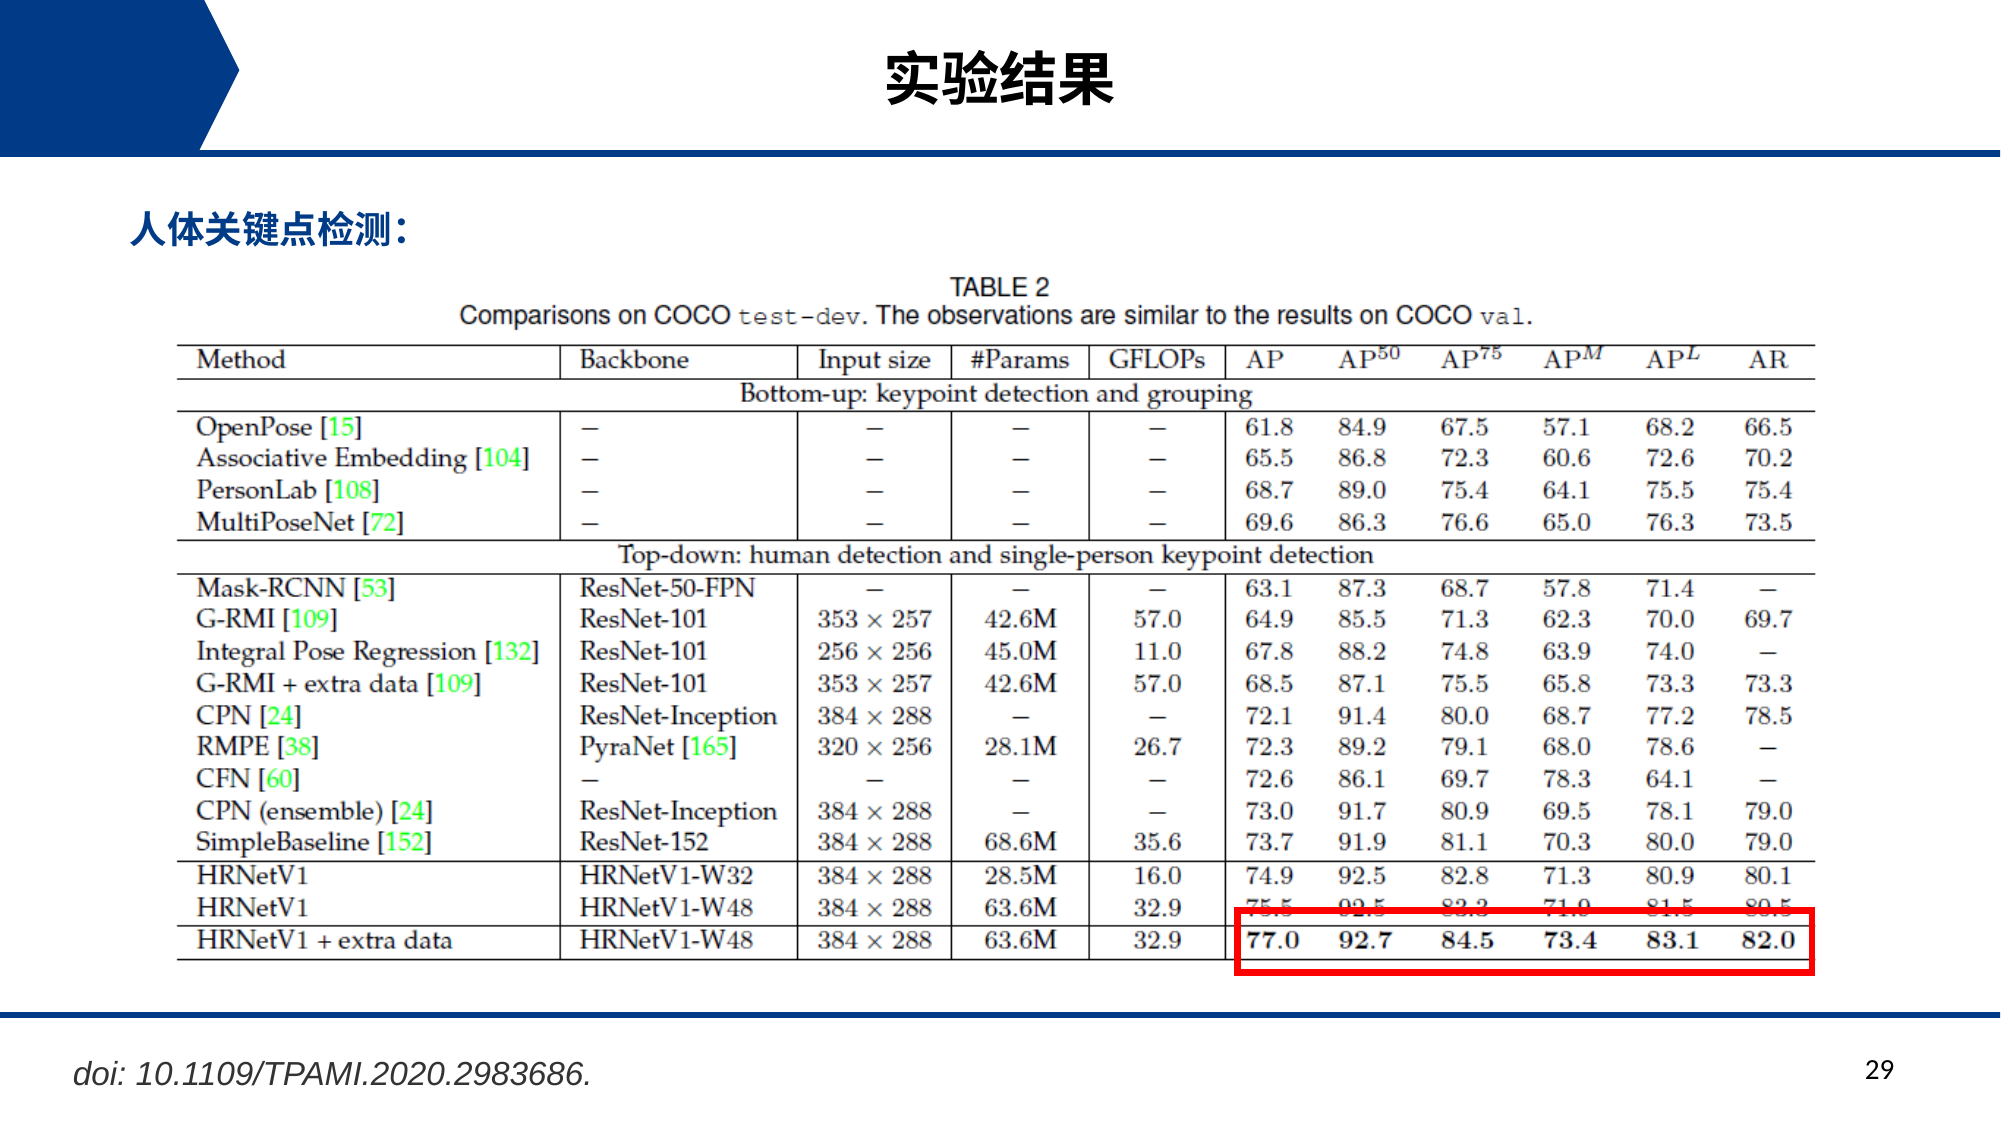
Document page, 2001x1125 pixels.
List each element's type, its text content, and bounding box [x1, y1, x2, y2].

text_box 人体关键点检测： [114, 176, 470, 259]
text_box doi: 10.1109/TPAMI.2020.2983686. [58, 1044, 1334, 1100]
picture [167, 251, 1833, 984]
text_box 实验结果 [868, 35, 1168, 120]
slide_number 29 [1850, 1042, 2000, 1103]
